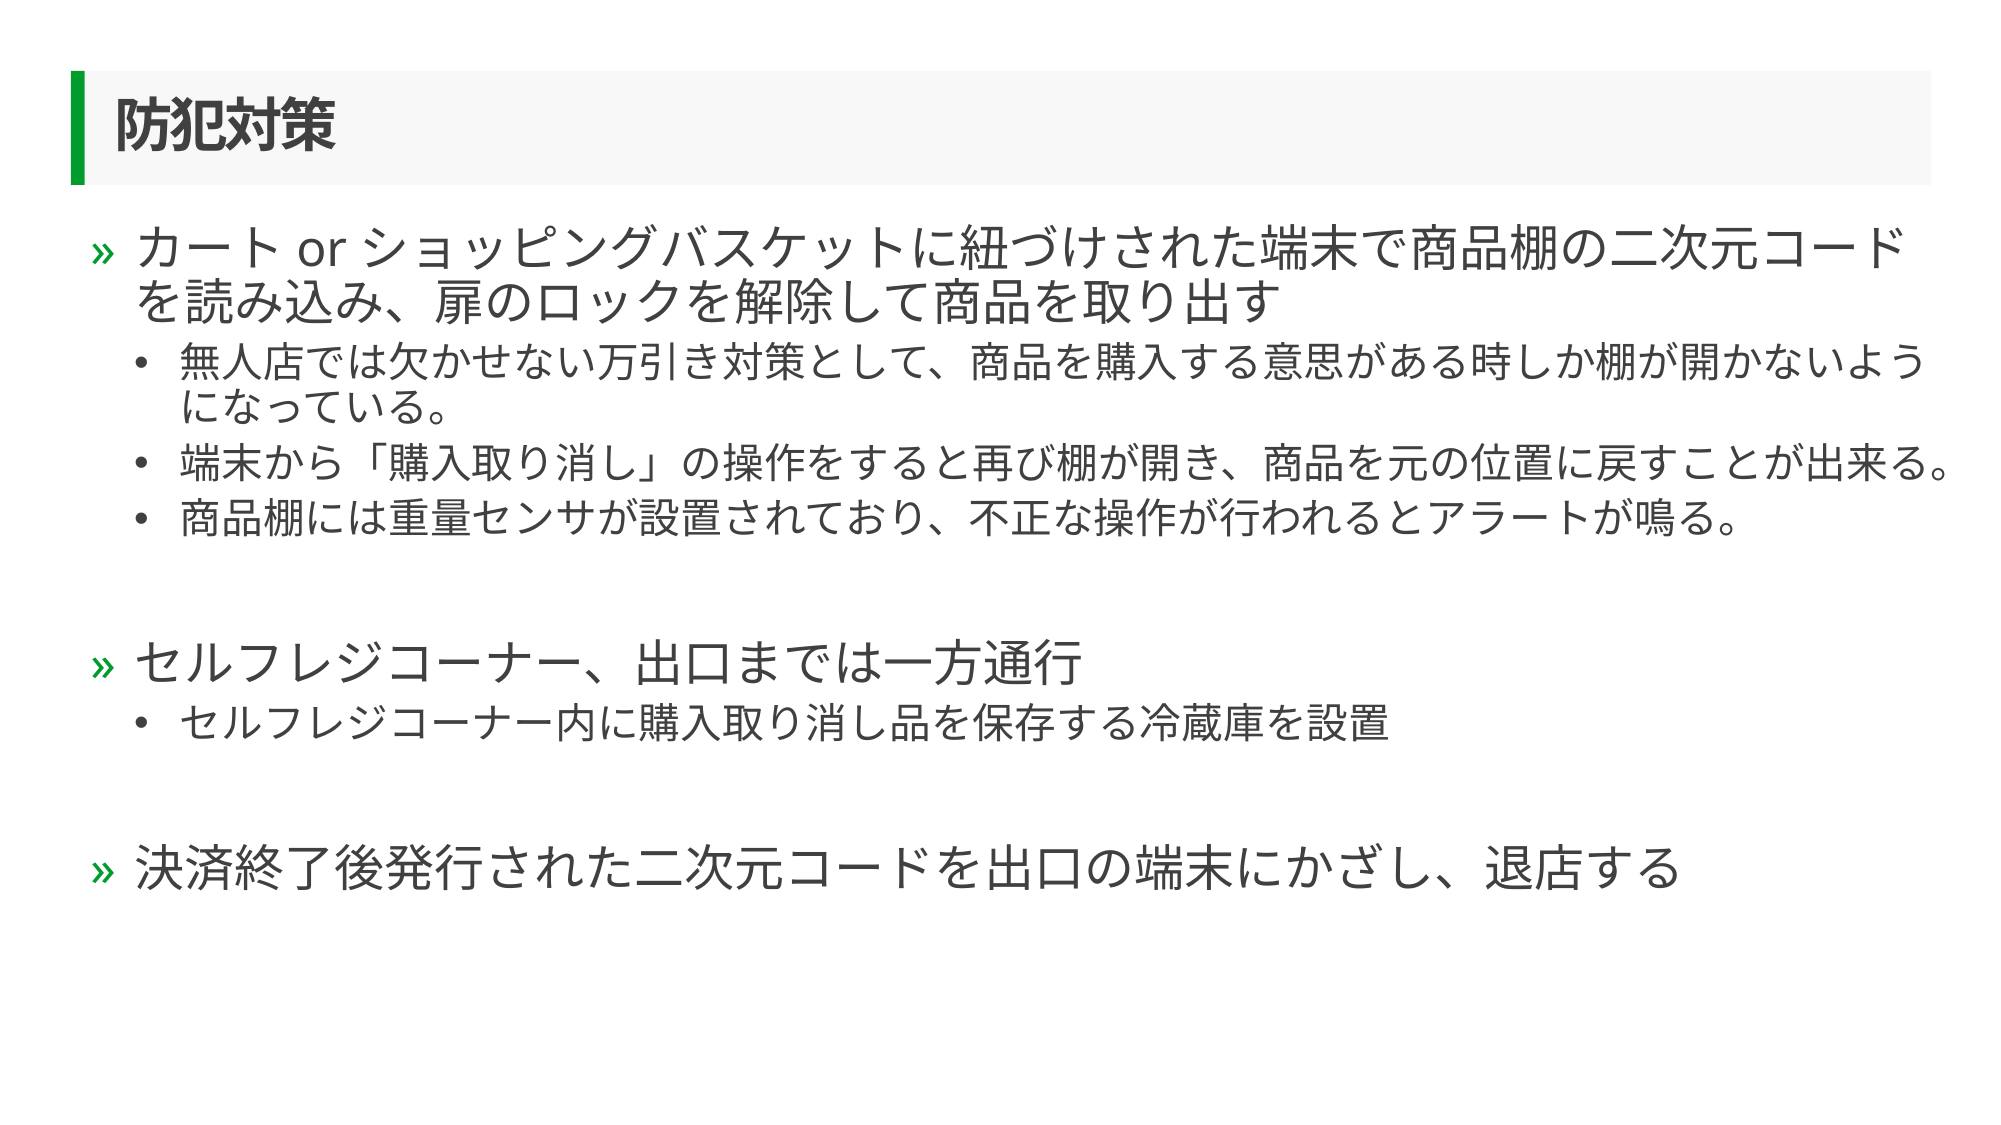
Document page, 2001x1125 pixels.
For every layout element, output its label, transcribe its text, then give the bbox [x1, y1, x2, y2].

list カートorショッピングバスケットに紐づけされた端末で商品棚の二次元コードを読み込み、扉のロックを解除して商品を取り出す 無人店では欠かせない万引き対策として、商品を購入する意思がある時しか棚が開かないようになっている。 端末から「購入取り消し」の操作をすると再び棚が開き、商品を元の位置に戻すことが出来る。 商品棚には重量センサが設置されており、不正な操作が行われるとアラートが鳴る。 セルフレジコーナー、出口までは一方通行 セルフレジコーナー内に購入取り消し品を保存する冷蔵庫を設置 決済終了後発行された二次元コードを出口の端末にかざし、退店する [90, 223, 1951, 1005]
title 防犯対策 [84, 70, 1932, 185]
